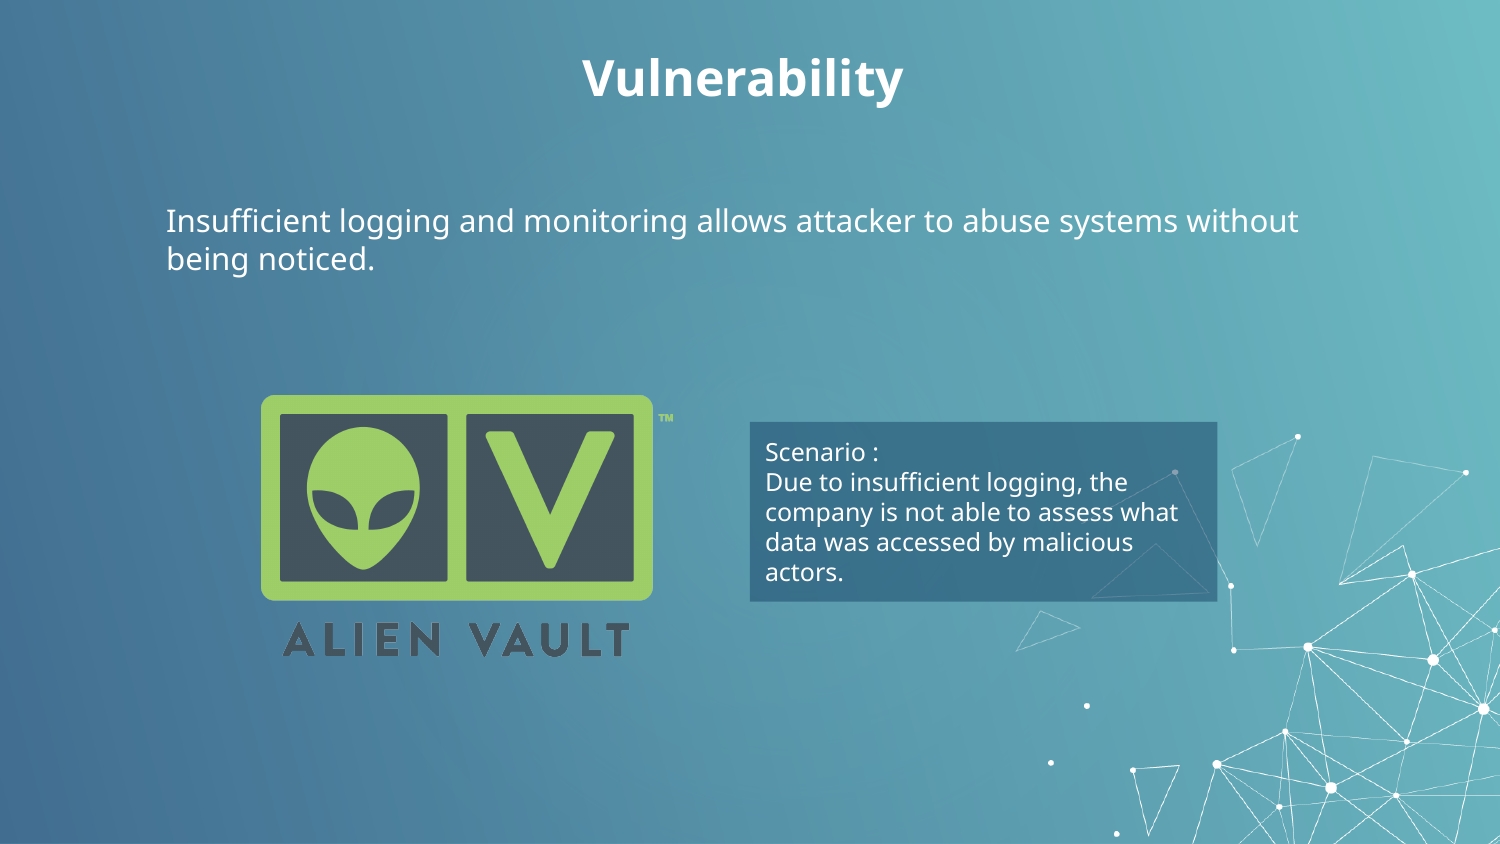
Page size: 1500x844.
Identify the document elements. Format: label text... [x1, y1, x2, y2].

text_box Scenario : Due to insufficient logging, the company is not able to assess what data was accessed by malicious actors. [749, 421, 1218, 602]
picture [0, 0, 1500, 844]
title Vulnerability [322, 31, 1178, 186]
title Insufficient logging and monitoring allows attacker to abuse systems without being noticed. [151, 186, 1354, 709]
